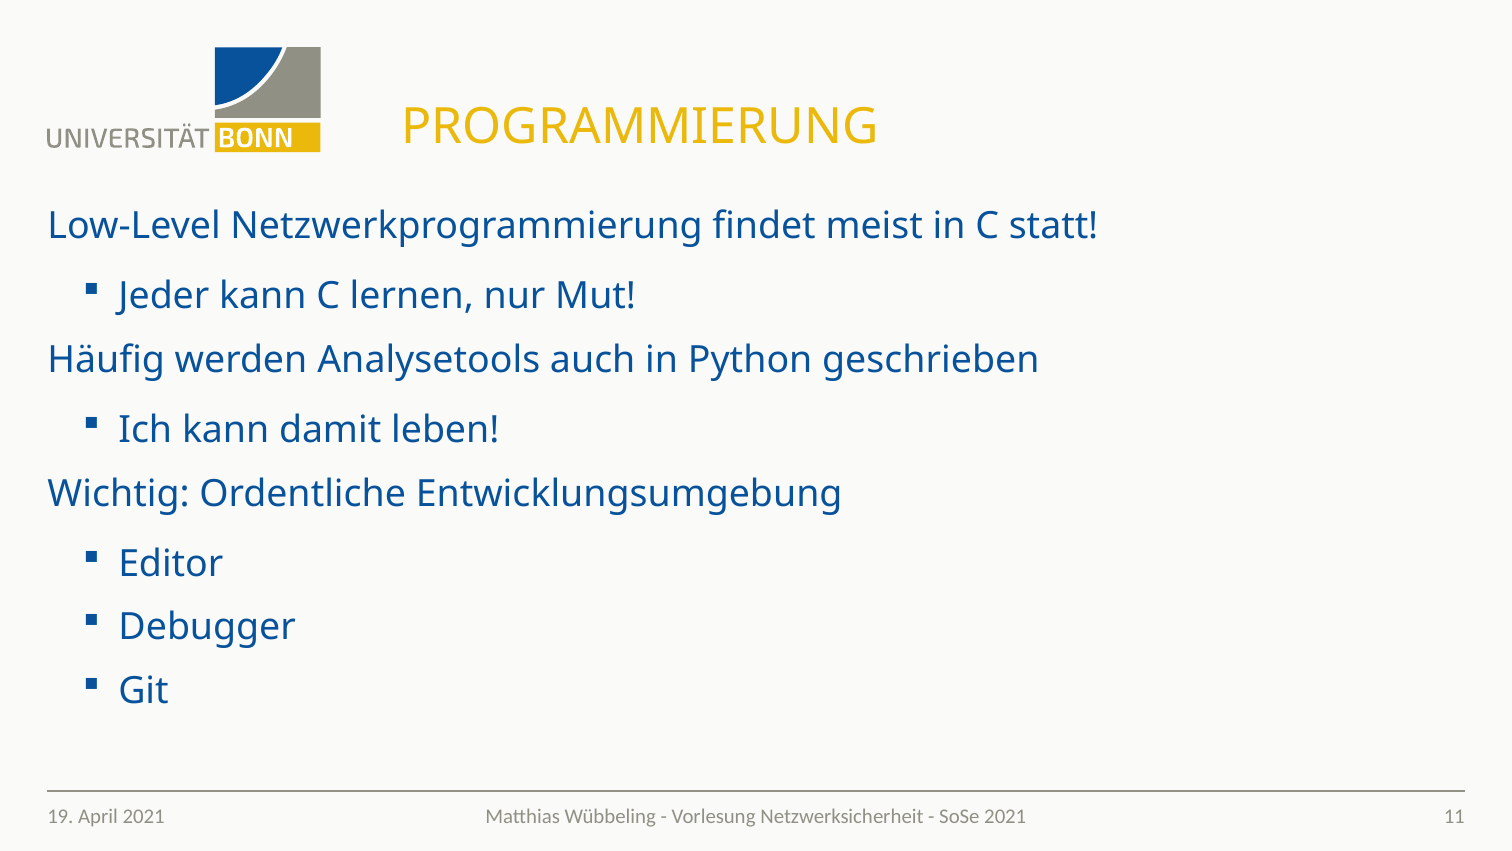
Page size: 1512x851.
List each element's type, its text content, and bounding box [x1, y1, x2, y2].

footer Matthias Wübbeling - Vorlesung Netzwerksicherheit - SoSe 2021 [342, 791, 1170, 839]
list Low-Level Netzwerkprogrammierung findet meist in C statt! Jeder kann C lernen, nur Mut! Häufig werden Analysetools auch in Python geschrieben Ich kann damit leben! Wichtig: Ordentliche Entwicklungsumgebung Editor Debugger Git [47, 200, 1465, 745]
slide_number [47, 791, 189, 839]
slide_number 11 [1370, 791, 1465, 839]
title Programmierung [401, 47, 1465, 154]
